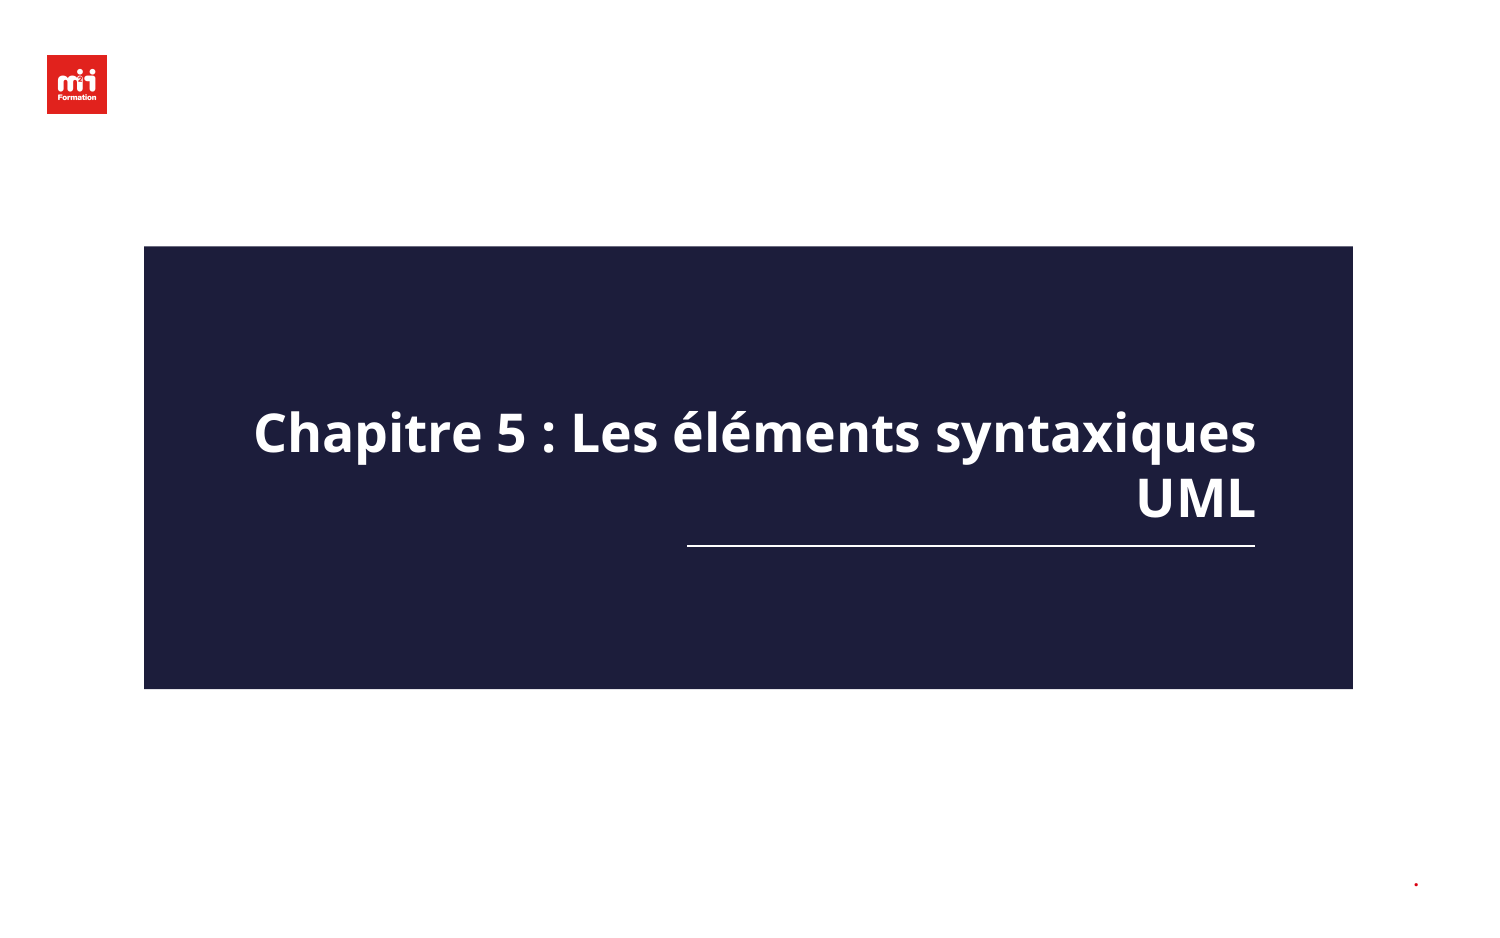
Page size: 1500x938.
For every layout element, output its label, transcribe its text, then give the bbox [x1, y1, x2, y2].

title Chapitre 5 : Les éléments syntaxiques UML [225, 391, 1272, 537]
picture [47, 55, 107, 114]
